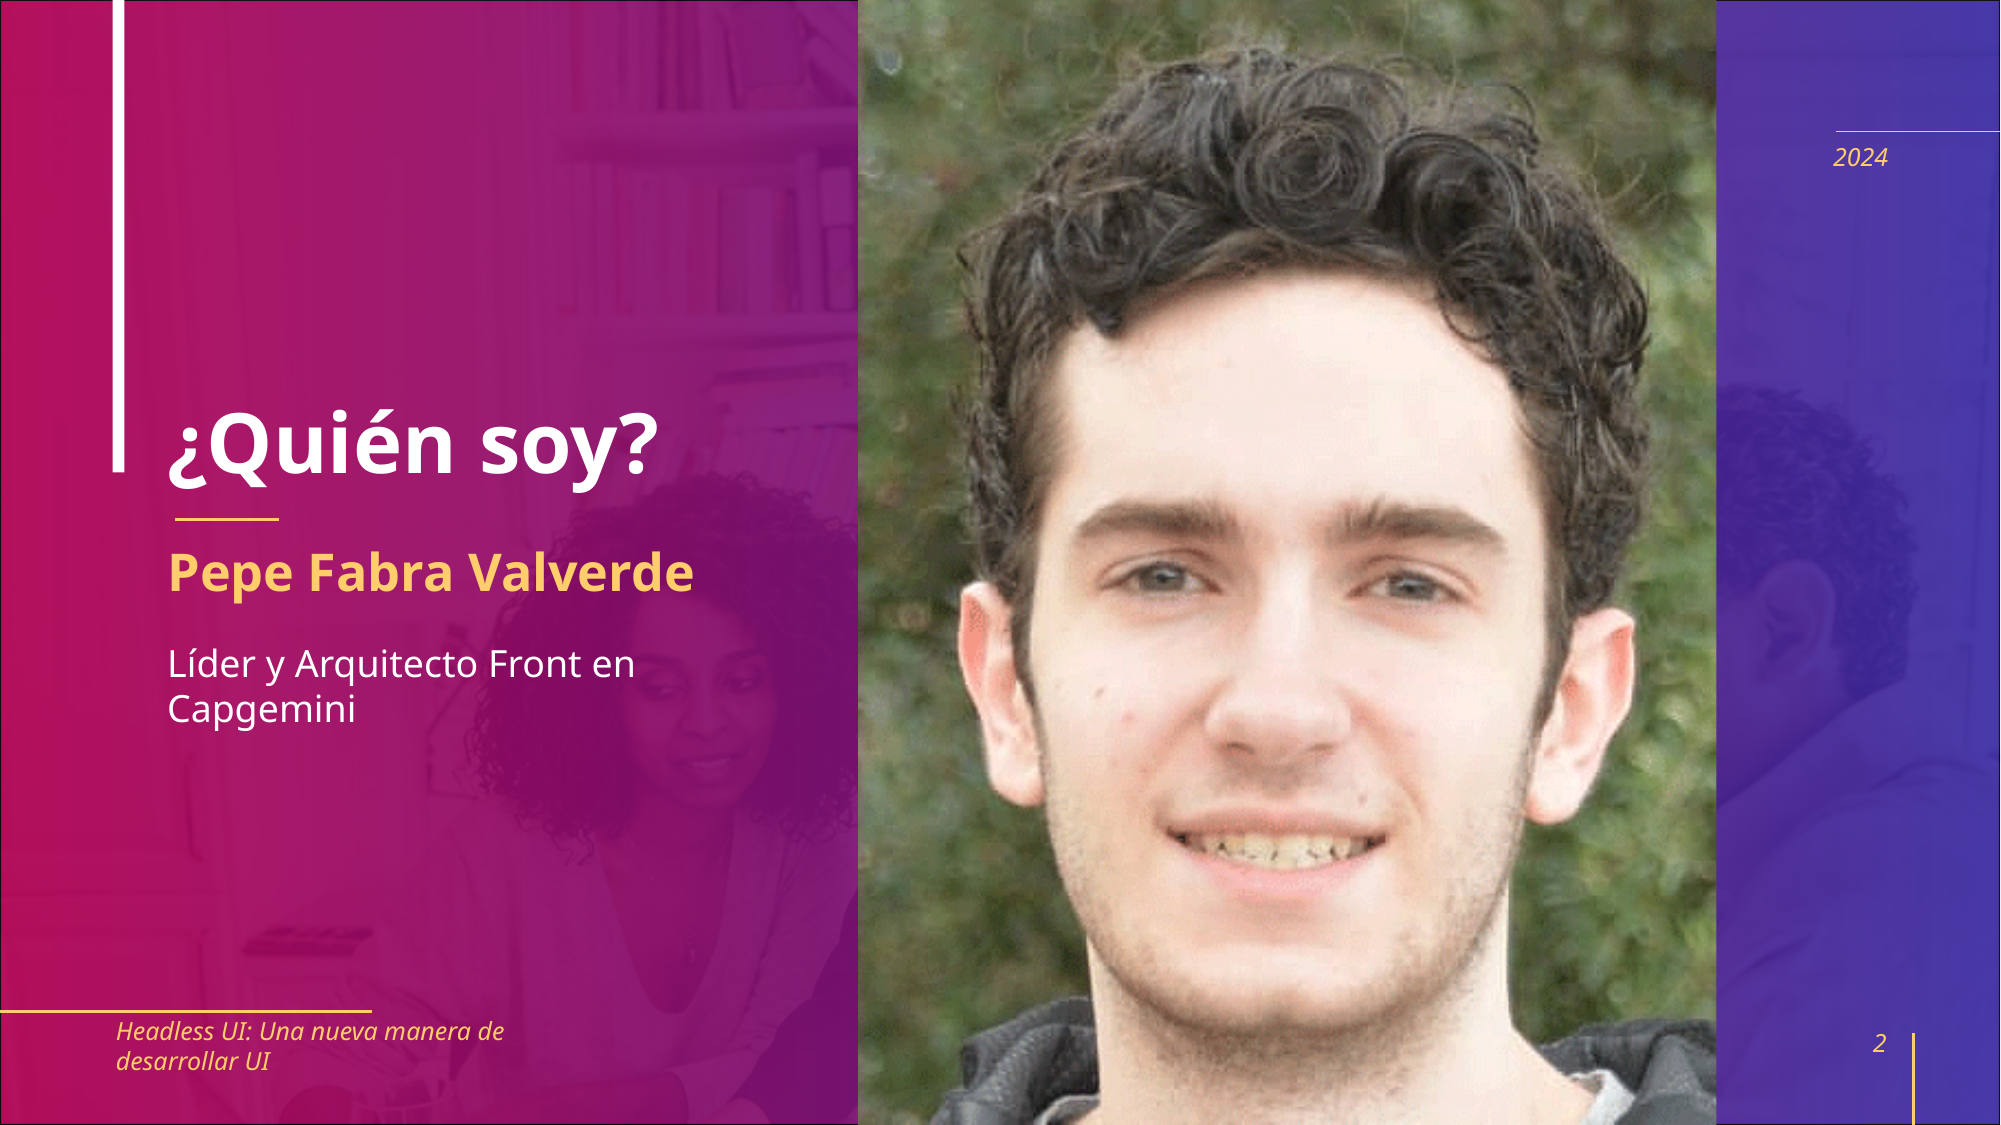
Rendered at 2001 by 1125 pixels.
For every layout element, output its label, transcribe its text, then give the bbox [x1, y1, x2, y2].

footer Headless UI: Una nueva manera de desarrollar UI [100, 1015, 636, 1075]
text_box Líder y Arquitecto Front en Capgemini [152, 632, 768, 783]
slide_number 2 [1717, 1015, 1902, 1075]
list 2024 [1818, 137, 1919, 192]
list Pepe Fabra Valverde [152, 538, 798, 939]
picture [858, 0, 1717, 1125]
title ¿Quién soy? [152, 106, 798, 500]
